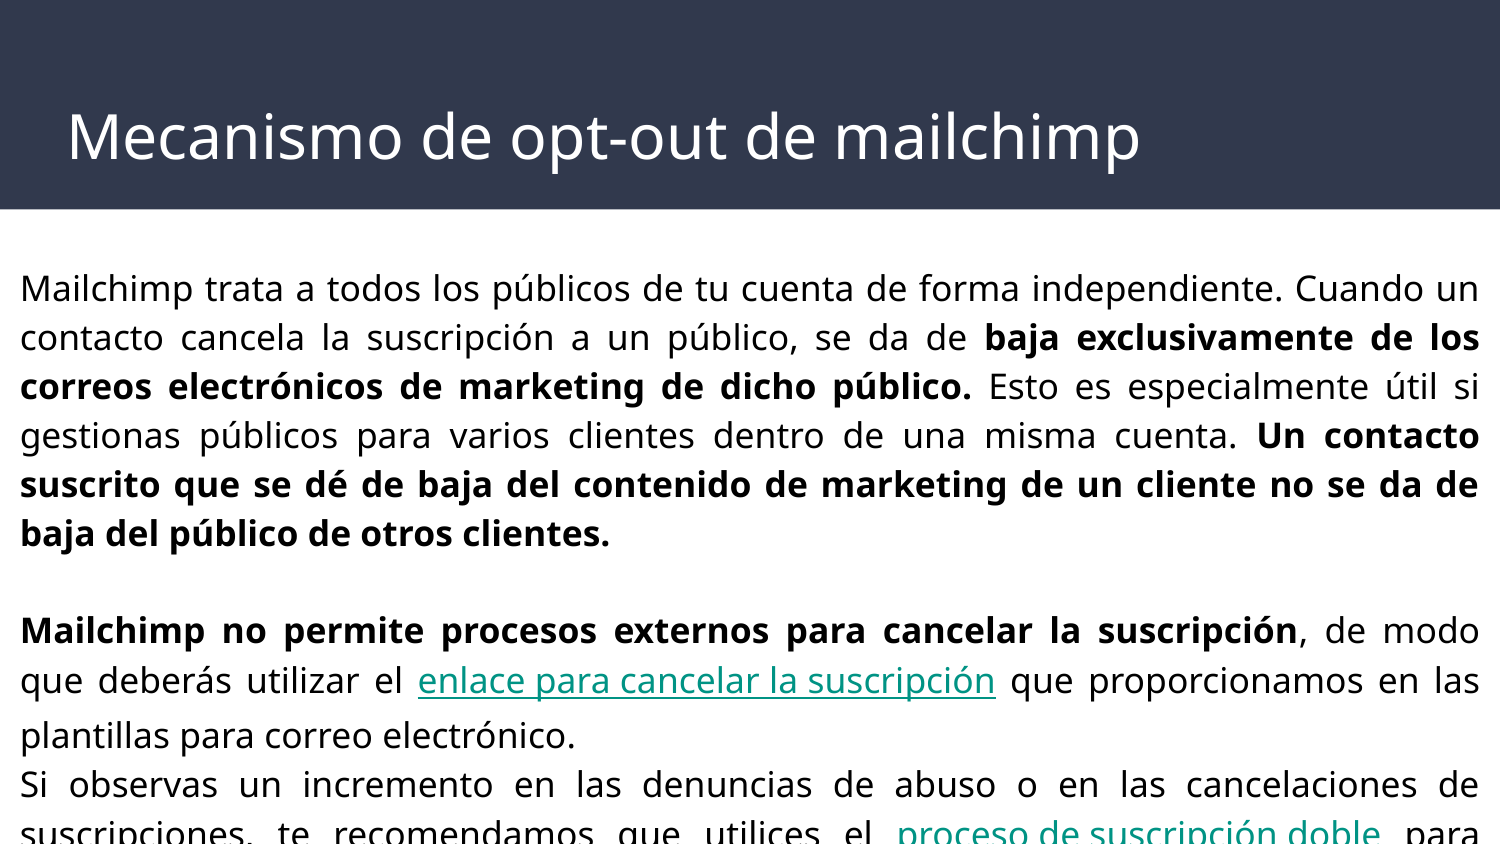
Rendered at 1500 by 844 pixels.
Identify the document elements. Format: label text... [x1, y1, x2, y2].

title Mecanismo de opt-out de mailchimp [51, 82, 1449, 185]
text_box Mailchimp trata a todos los públicos de tu cuenta de forma independiente. Cuando un contacto cancela la suscripción a un público, se da de baja exclusivamente de los correos electrónicos de marketing de dicho público. Esto es especialmente útil si gestionas públicos para varios clientes dentro de una misma cuenta. Un contacto suscrito que se dé de baja del contenido de marketing de un cliente no se da de baja del público de otros clientes. Mailchimp no permite procesos externos para cancelar la suscripción, de modo que deberás utilizar el enlace para cancelar la suscripción que proporcionamos en las plantillas para correo electrónico. Si observas un incremento en las denuncias de abuso o en las cancelaciones de suscripciones, te recomendamos que utilices el proceso de suscripción doble para suscribirse a tu público. Contar con tasas altas de cancelaciones de suscripción puede acarrear la suspensión de la cuenta. [4, 244, 1496, 844]
